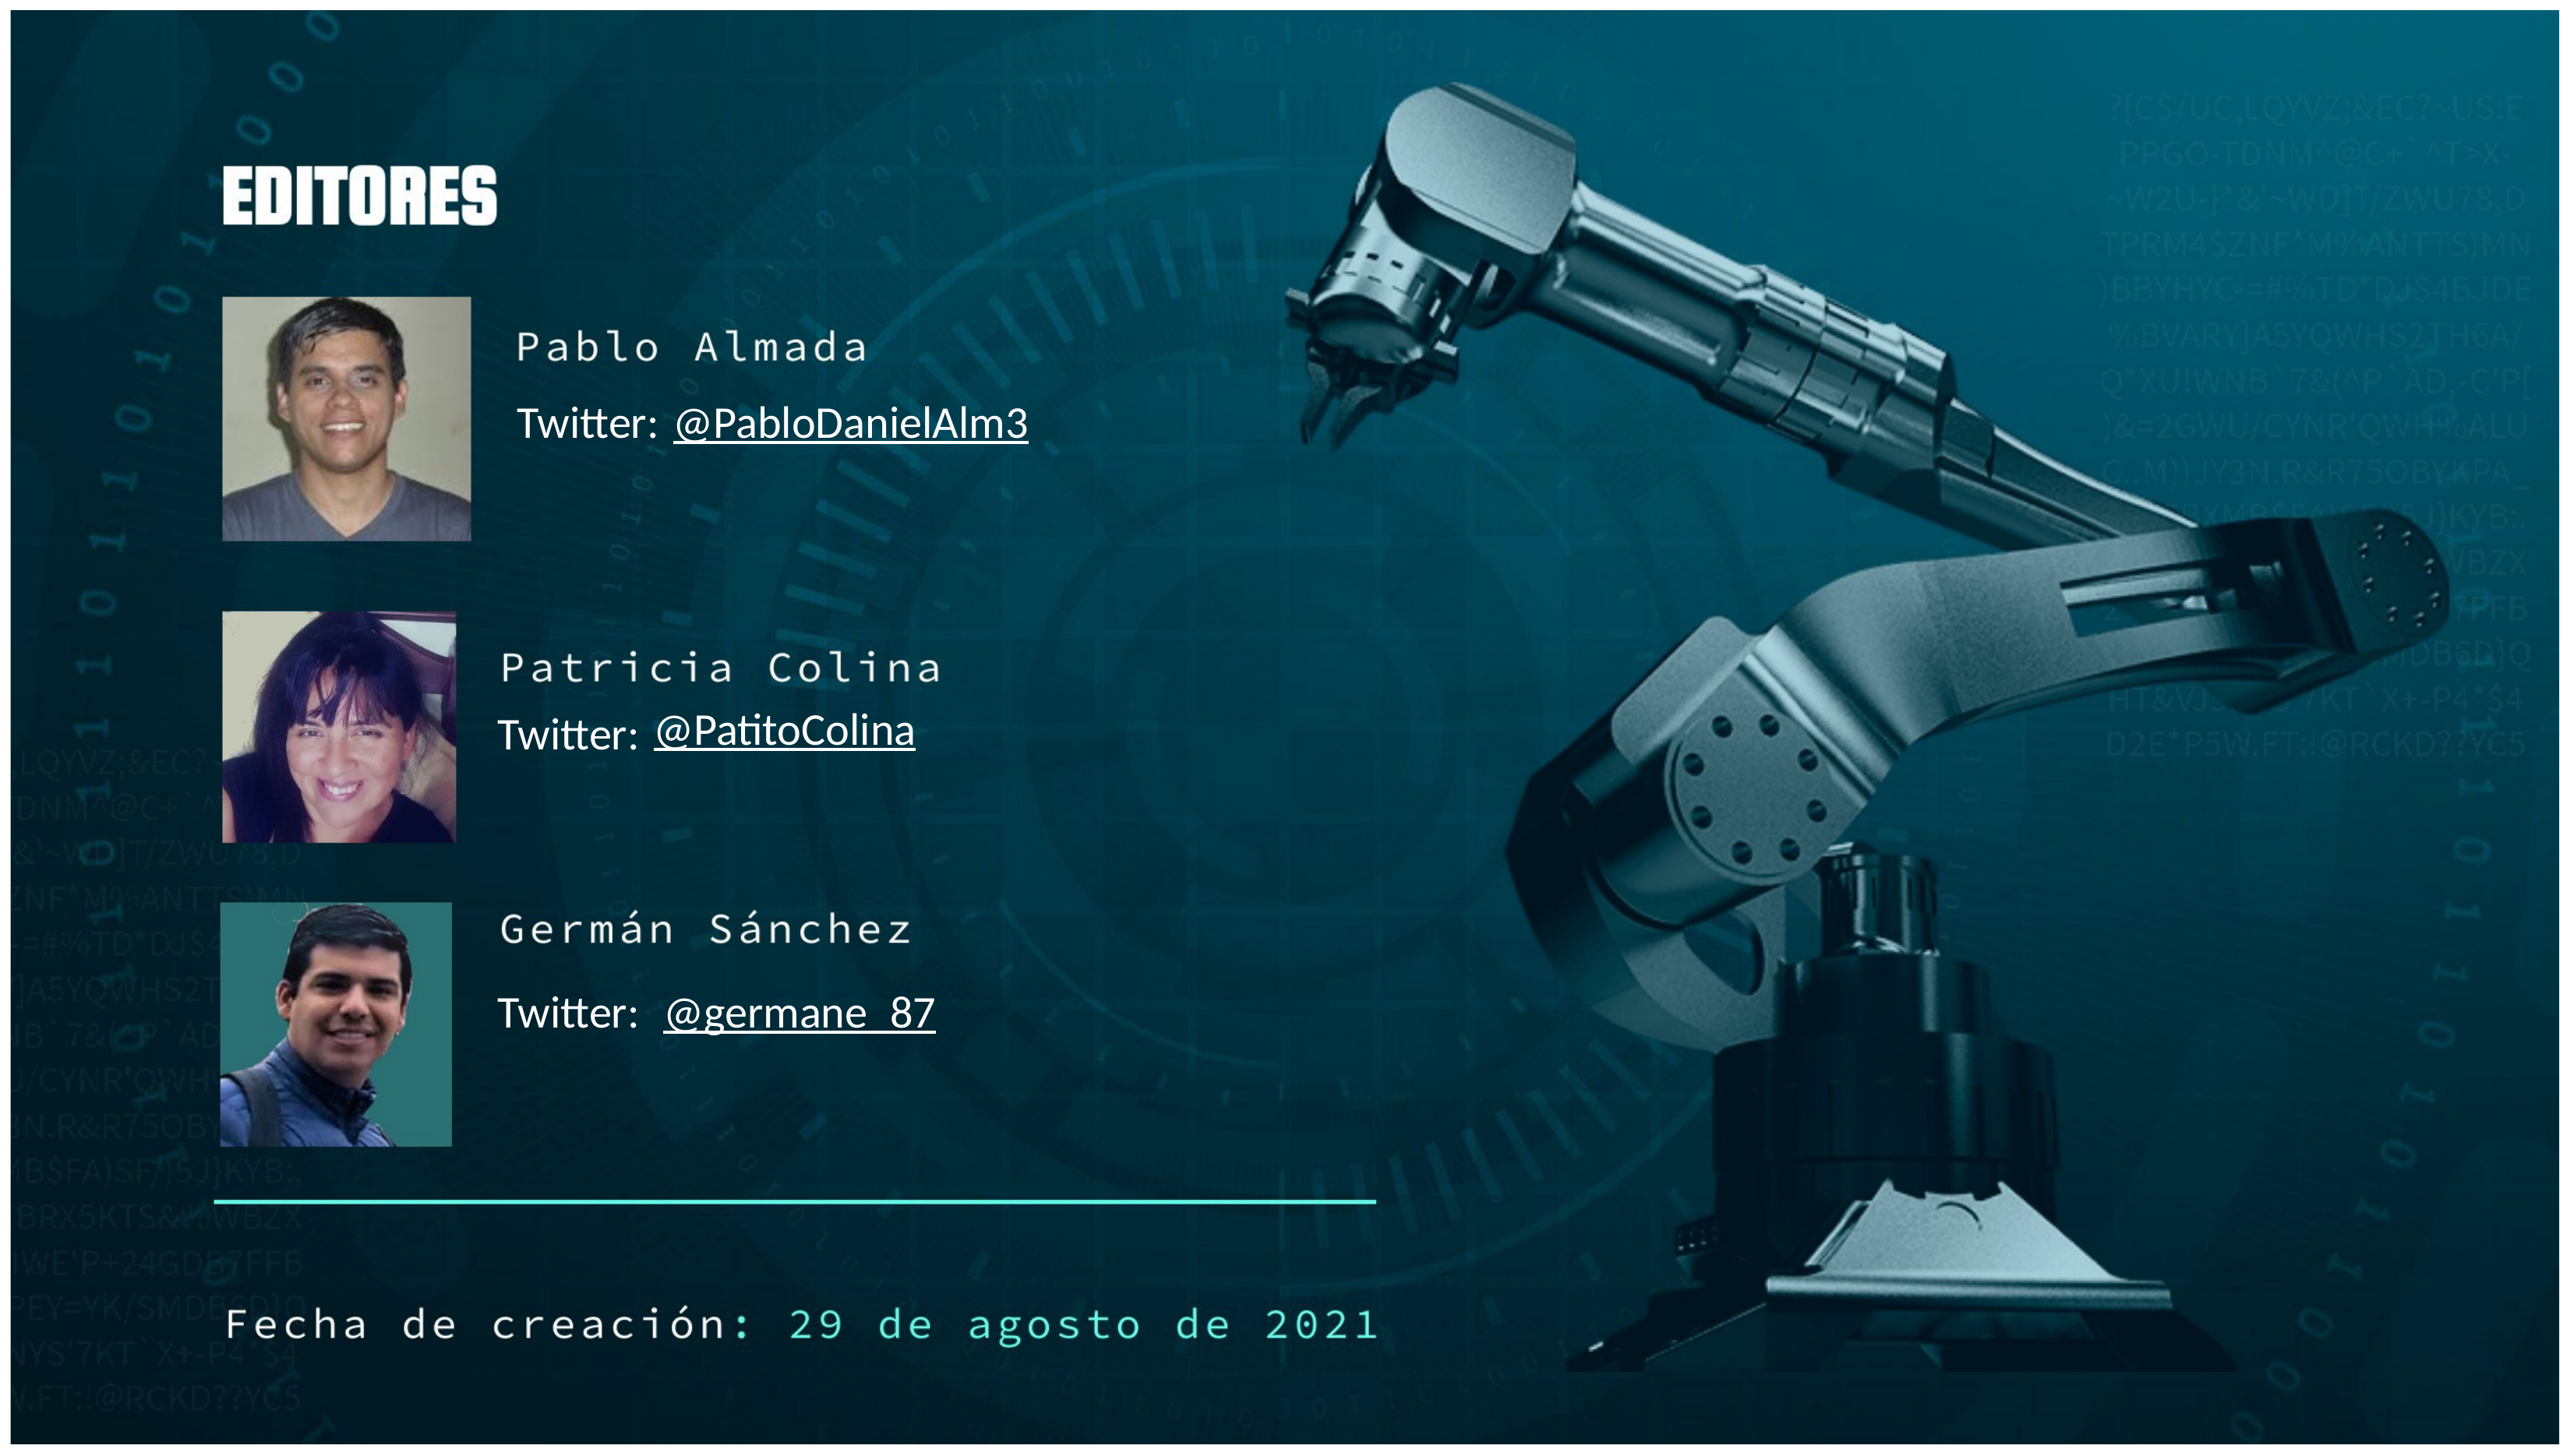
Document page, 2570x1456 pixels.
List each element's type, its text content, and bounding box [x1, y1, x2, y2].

text_box @germane_87 [651, 976, 954, 1043]
text_box @PatitoColina [641, 693, 944, 760]
text_box Twitter: [505, 386, 661, 453]
text_box Twitter: [485, 698, 662, 765]
text_box Twitter: [485, 976, 651, 1043]
text_box [10, 10, 2560, 1444]
text_box @PabloDanielAlm3 [661, 386, 1051, 453]
